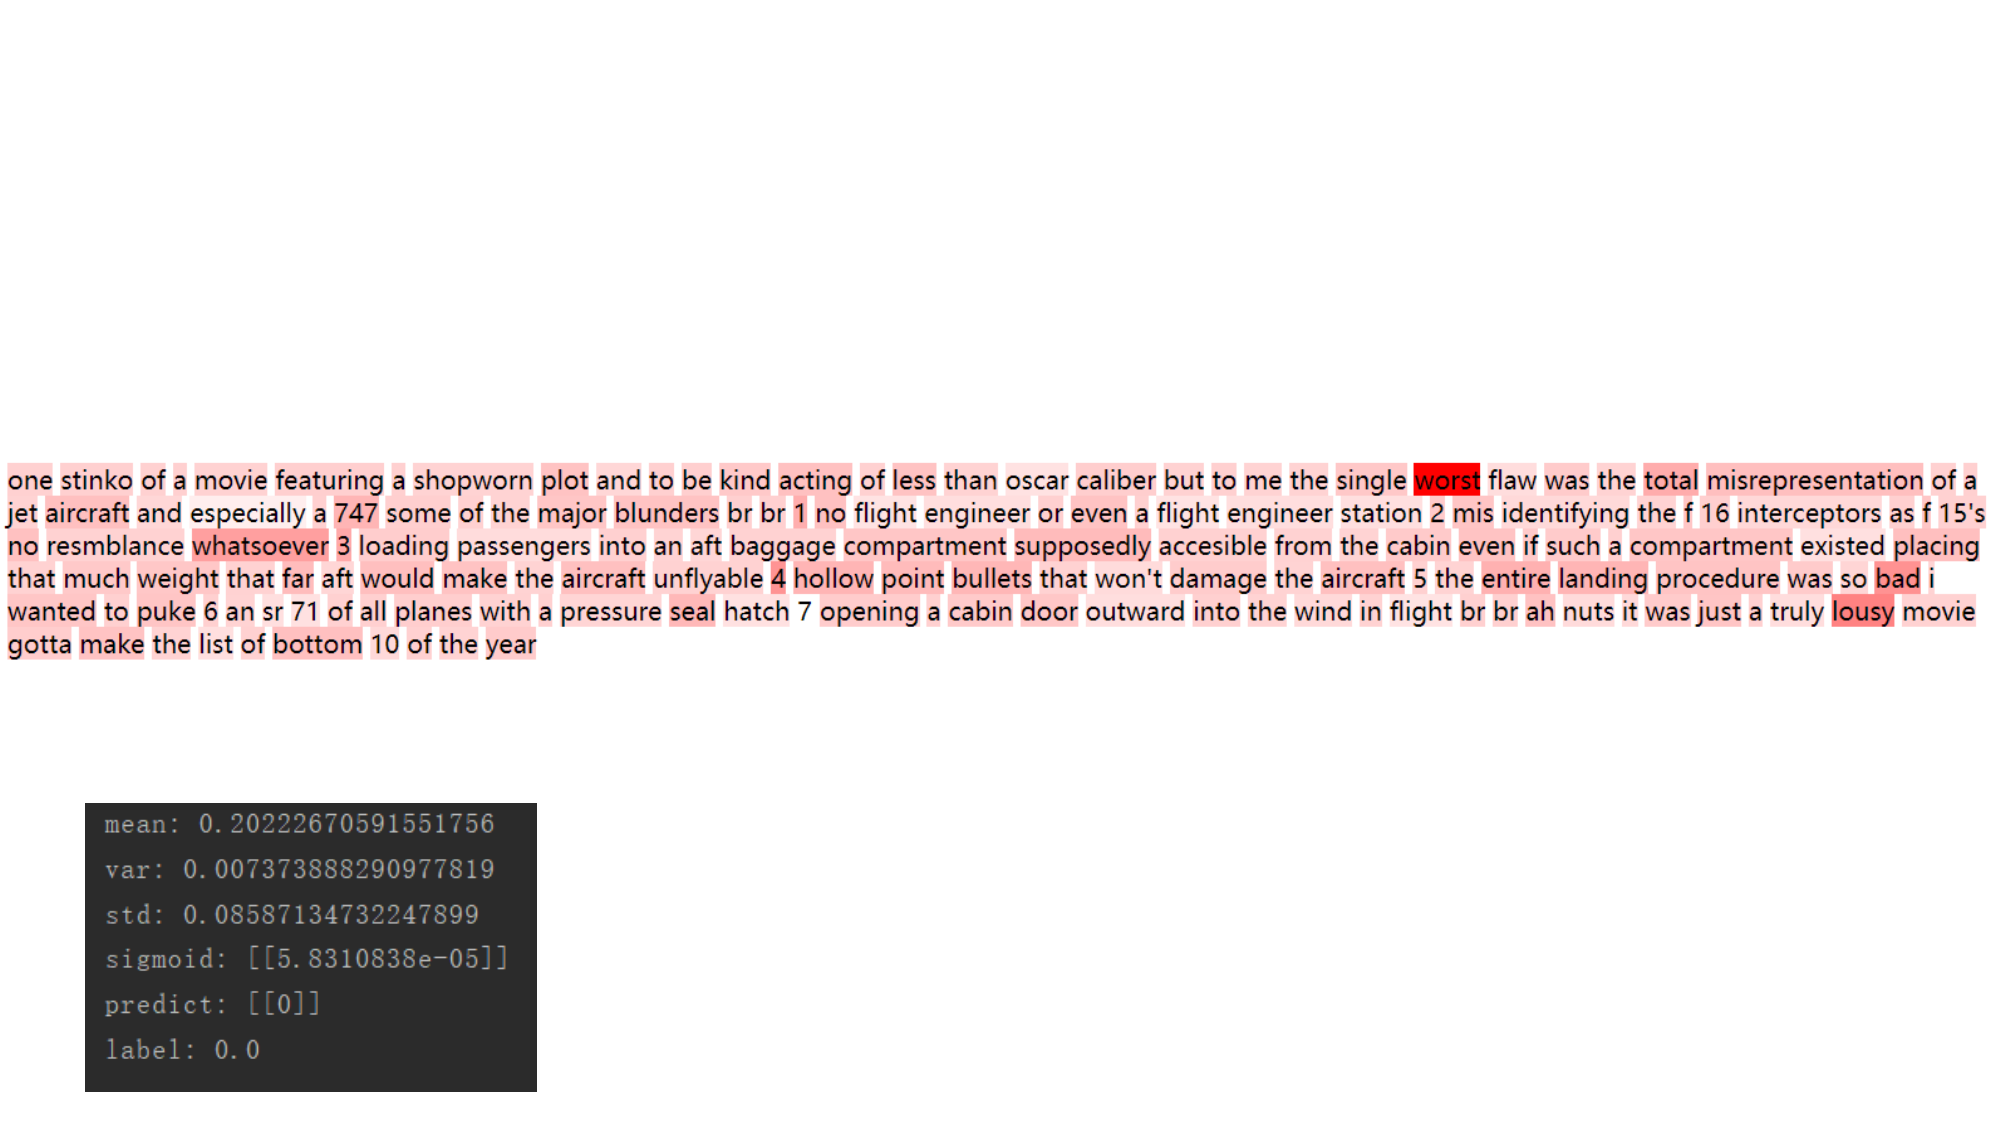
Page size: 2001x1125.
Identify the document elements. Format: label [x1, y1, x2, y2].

picture [0, 458, 2000, 666]
picture [85, 803, 537, 1092]
